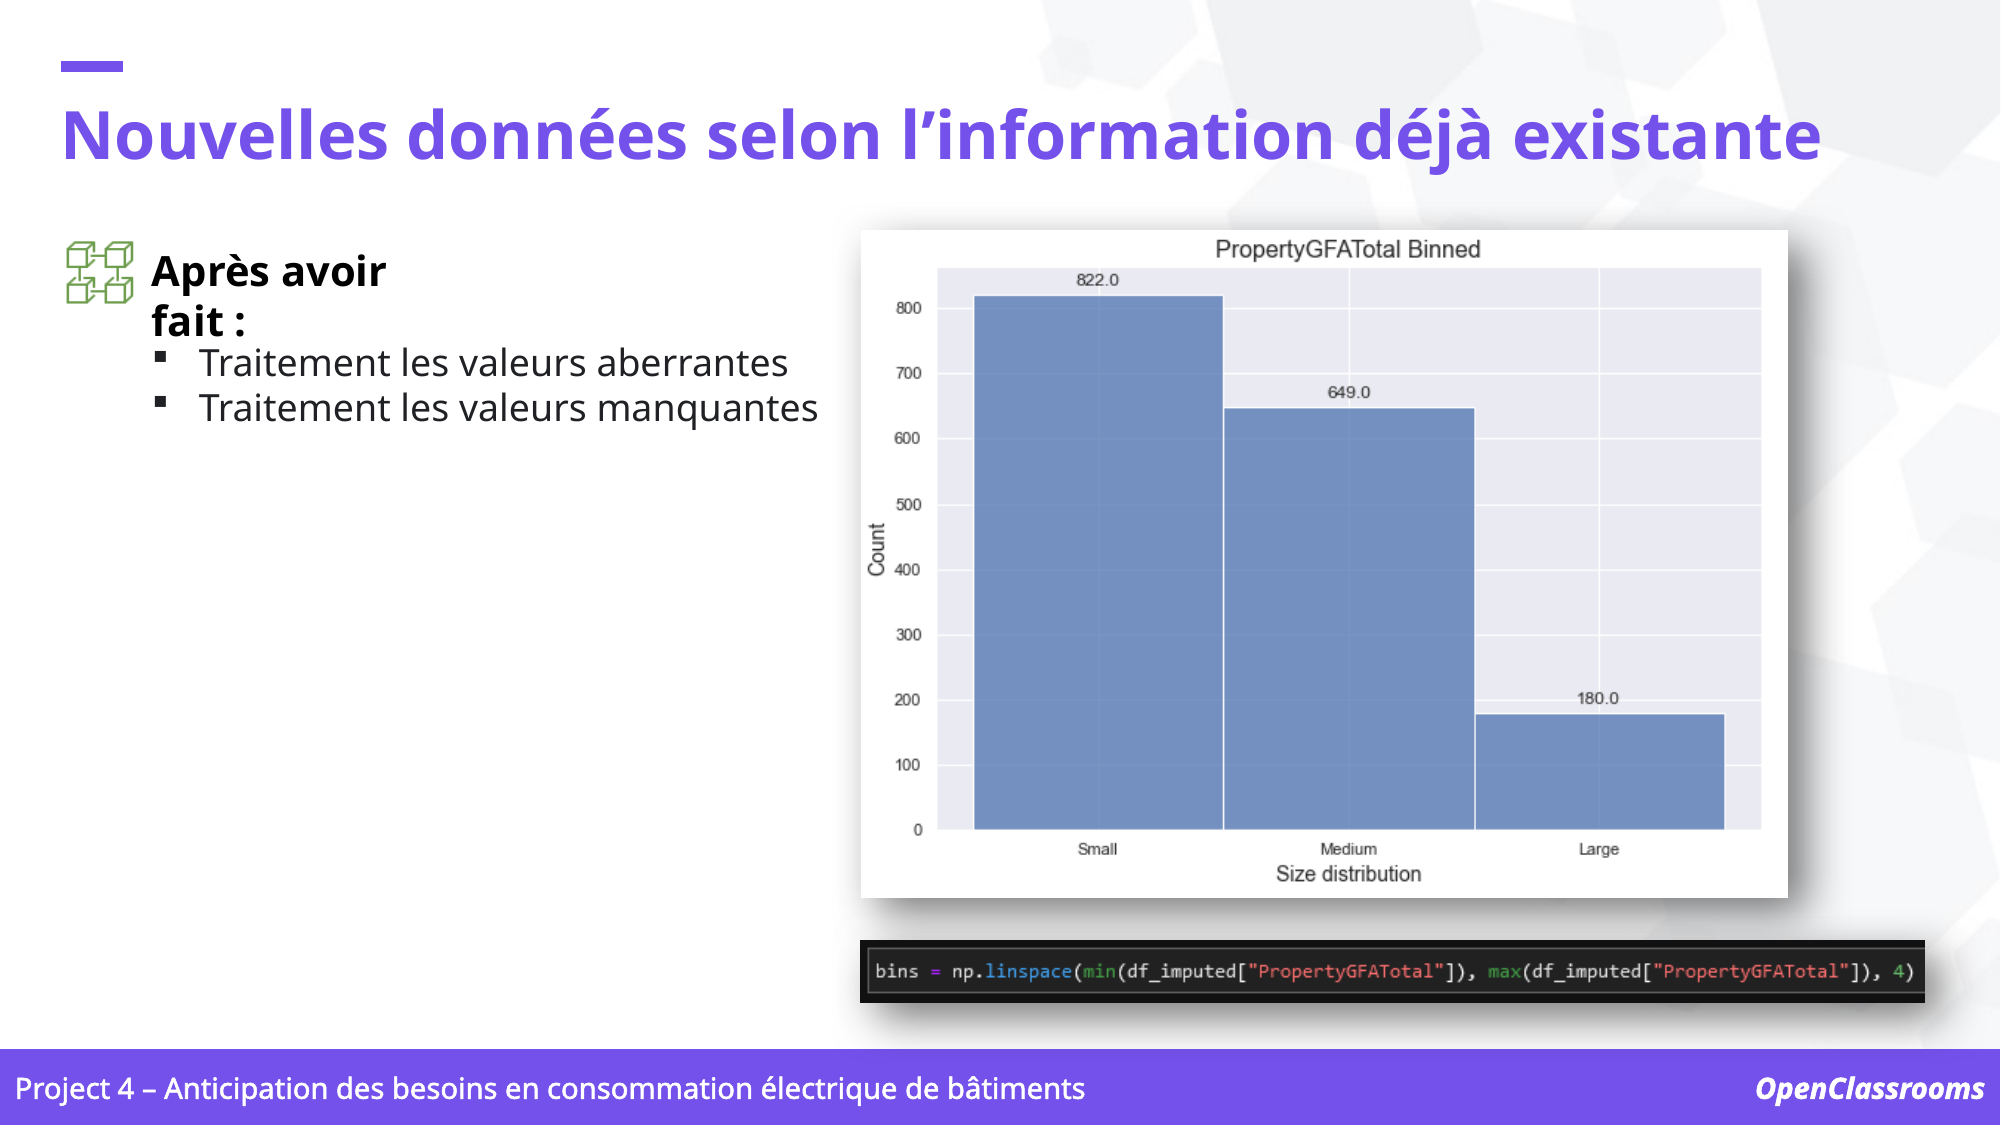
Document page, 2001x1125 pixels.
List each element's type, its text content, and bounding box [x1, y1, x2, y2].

text_box Nouvelles données selon l’information déjà existante [45, 70, 1863, 206]
text_box [0, 1049, 2000, 1125]
text_box OpenClassrooms [1729, 1062, 2000, 1112]
text_box Traitement les valeurs aberrantes Traitement les valeurs manquantes [137, 331, 860, 437]
text_box Après avoir fait : [137, 237, 472, 331]
text_box [61, 61, 123, 70]
text_box Project 4 – Anticipation des besoins en consommation électrique de bâtiments [0, 1062, 1474, 1112]
picture [0, 0, 2001, 1125]
